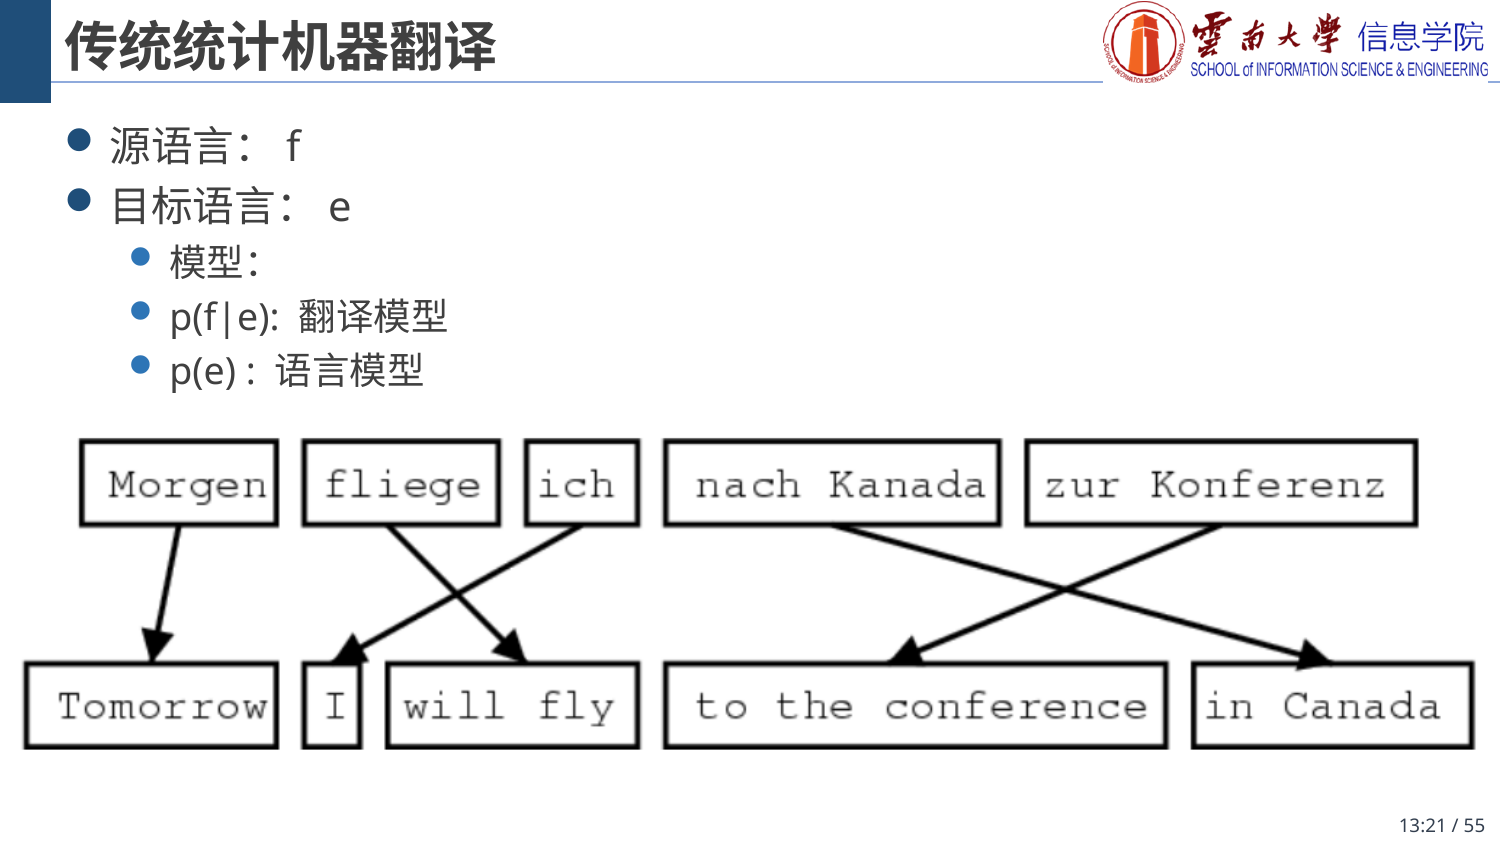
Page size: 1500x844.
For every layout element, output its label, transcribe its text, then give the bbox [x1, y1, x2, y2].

picture [1103, 1, 1488, 83]
picture [0, 434, 1499, 779]
title 传统统计机器翻译 [49, 10, 886, 85]
